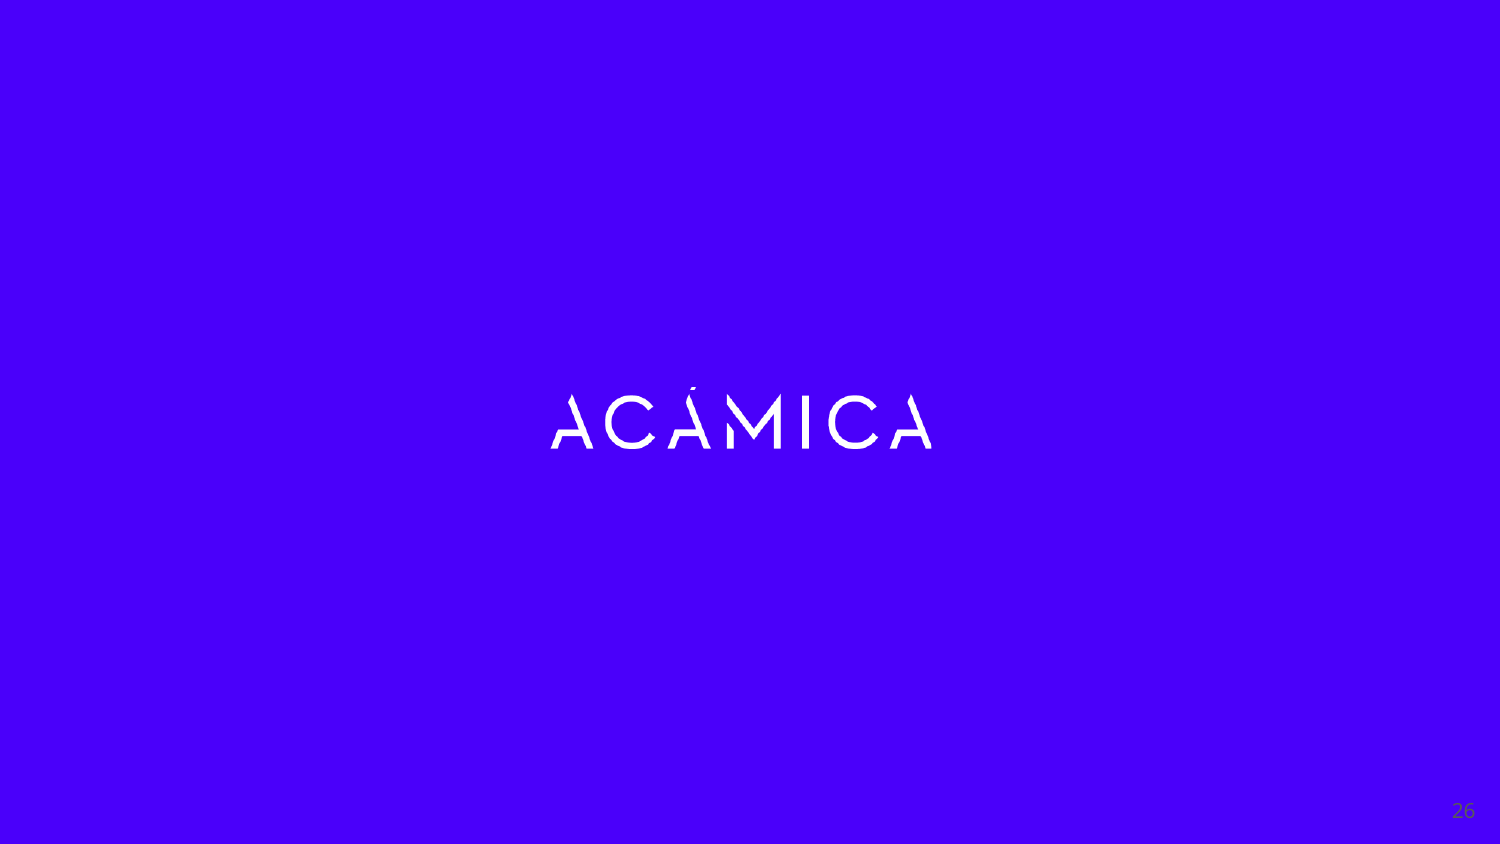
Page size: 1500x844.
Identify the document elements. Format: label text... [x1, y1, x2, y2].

slide_number ‹#› [1400, 779, 1491, 844]
picture [543, 387, 932, 456]
